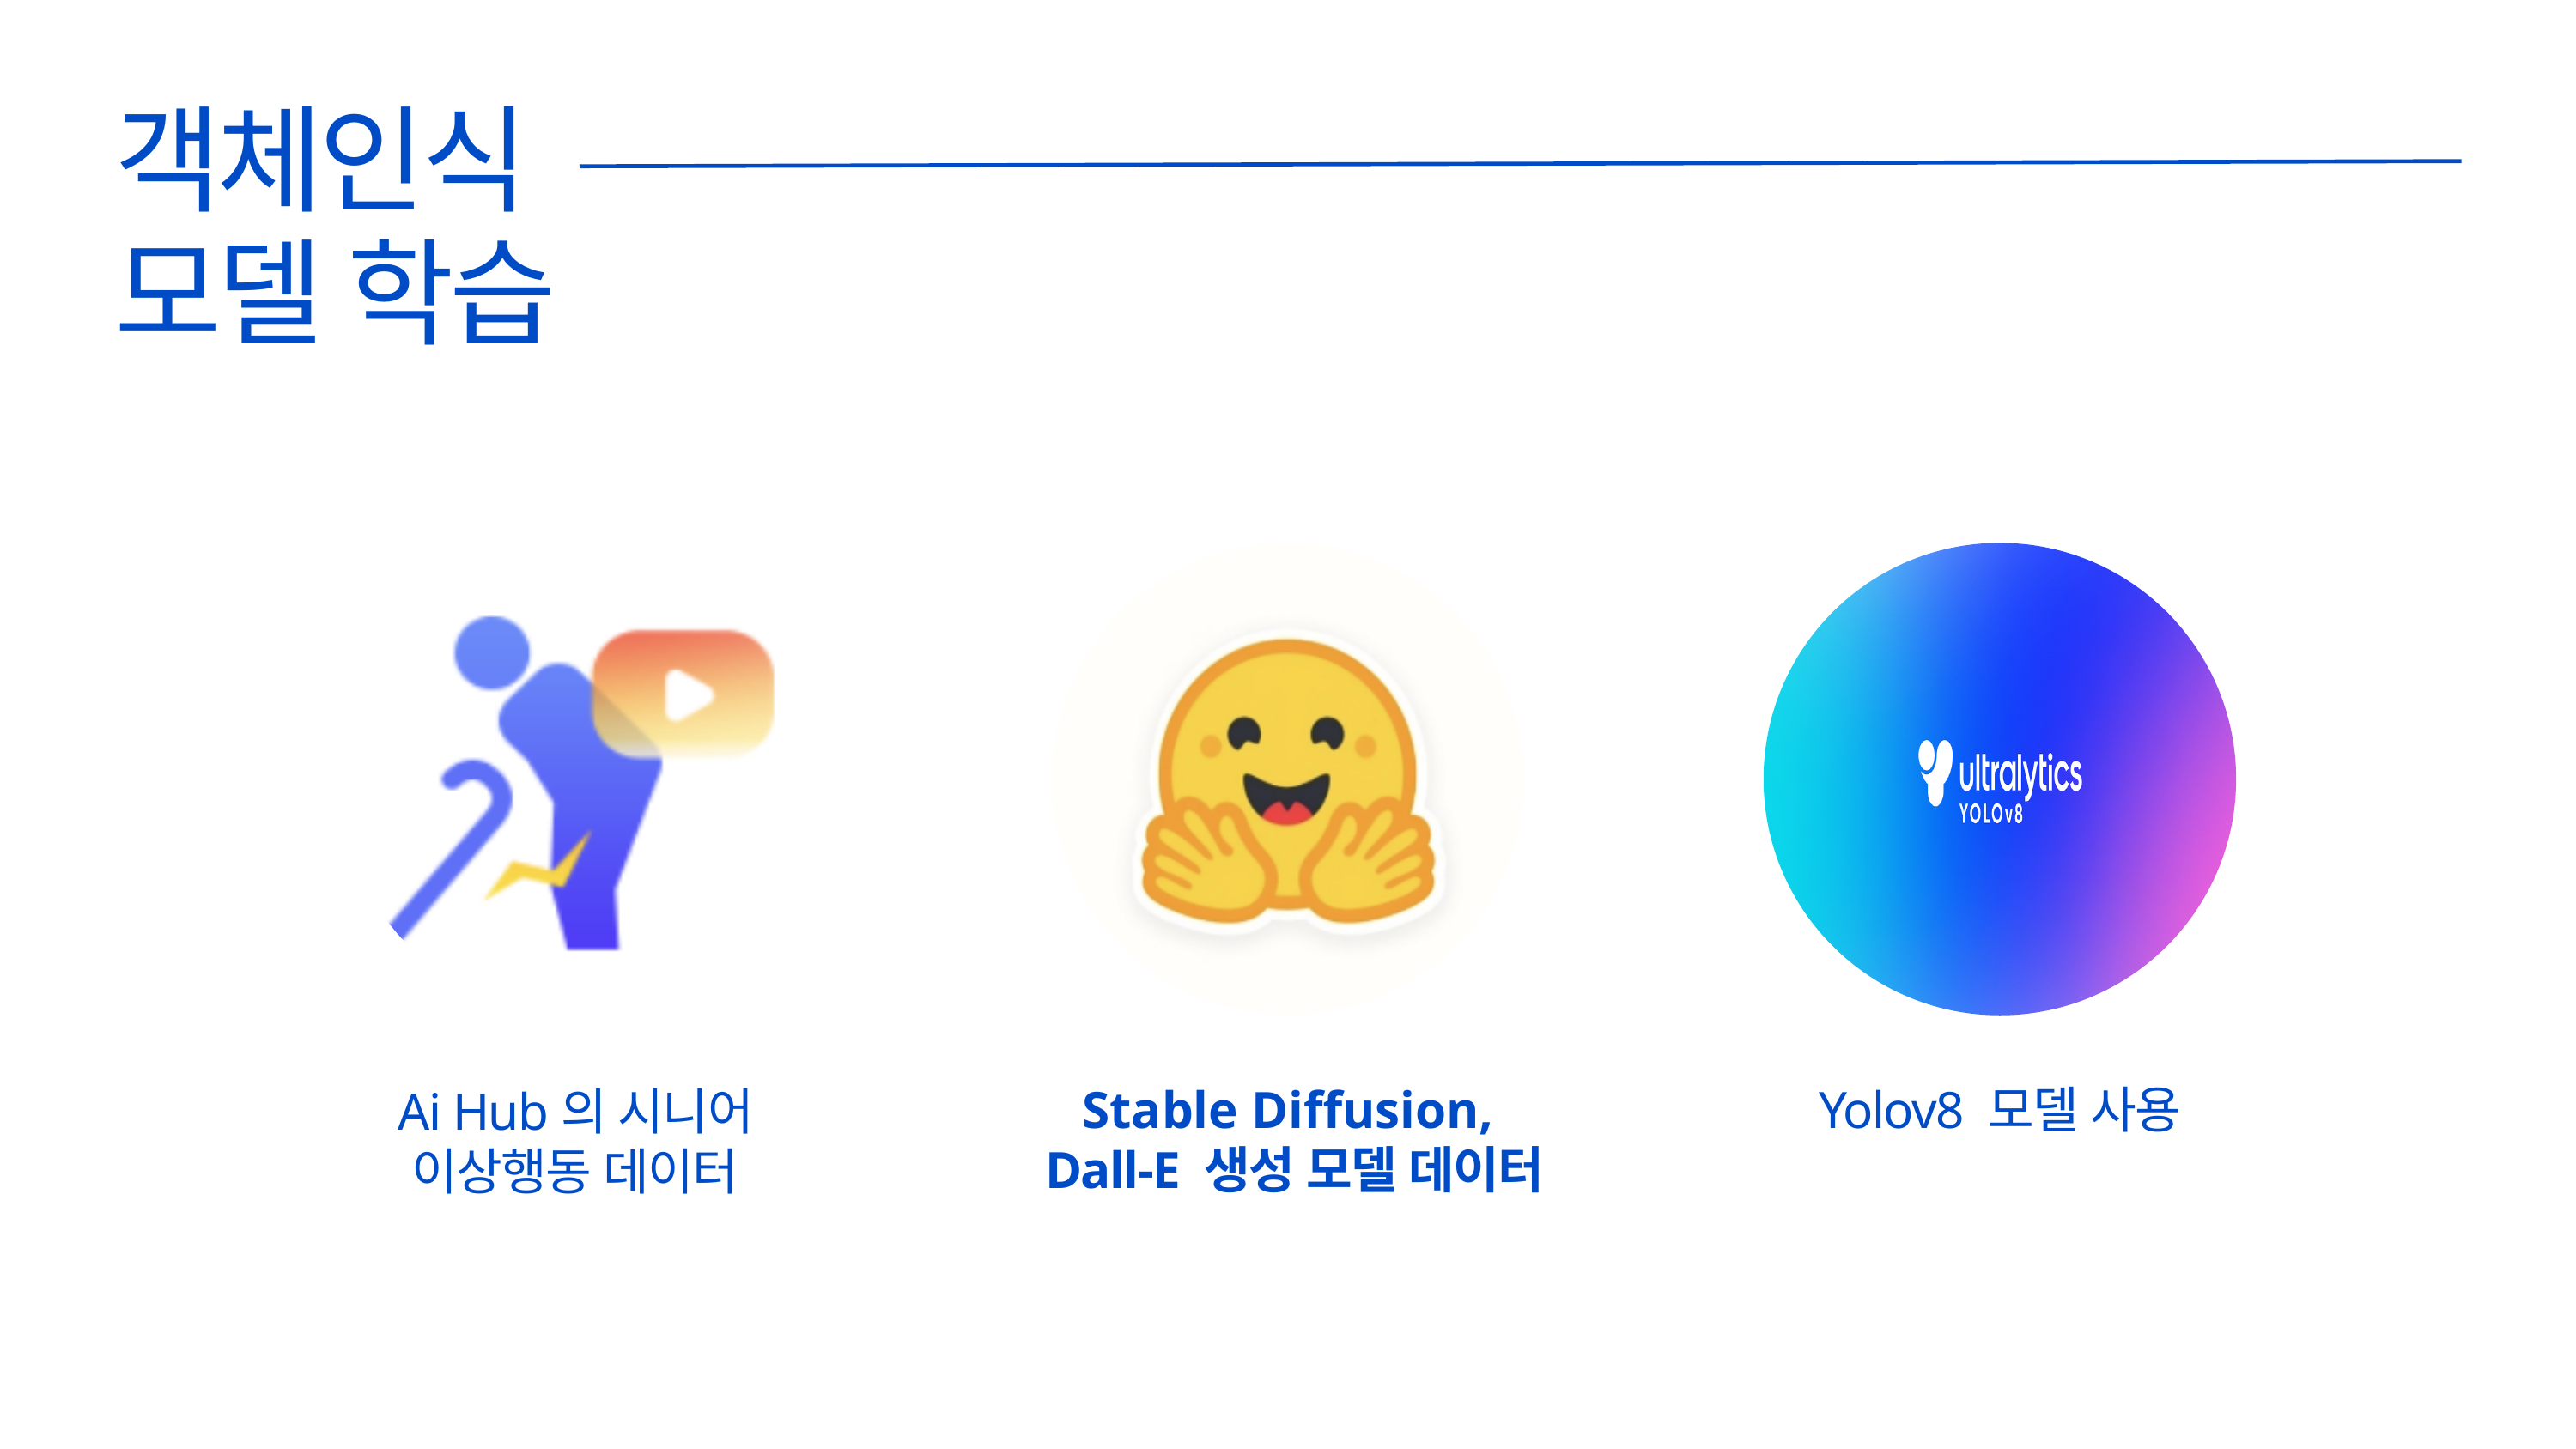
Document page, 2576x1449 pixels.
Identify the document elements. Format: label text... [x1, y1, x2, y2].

text_box 객체인식 모델 학습 [114, 92, 1508, 360]
text_box Ai Hub의 시니어 이상행동 데이터 [339, 1080, 811, 1201]
text_box Yolov8 모델 사용 [1728, 1078, 2271, 1139]
text_box Stable Diffusion, Dall-E 생성 모델 데이터 [1017, 1078, 1559, 1259]
text_box [339, 543, 813, 1016]
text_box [1051, 543, 1525, 1016]
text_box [1763, 543, 2237, 1016]
